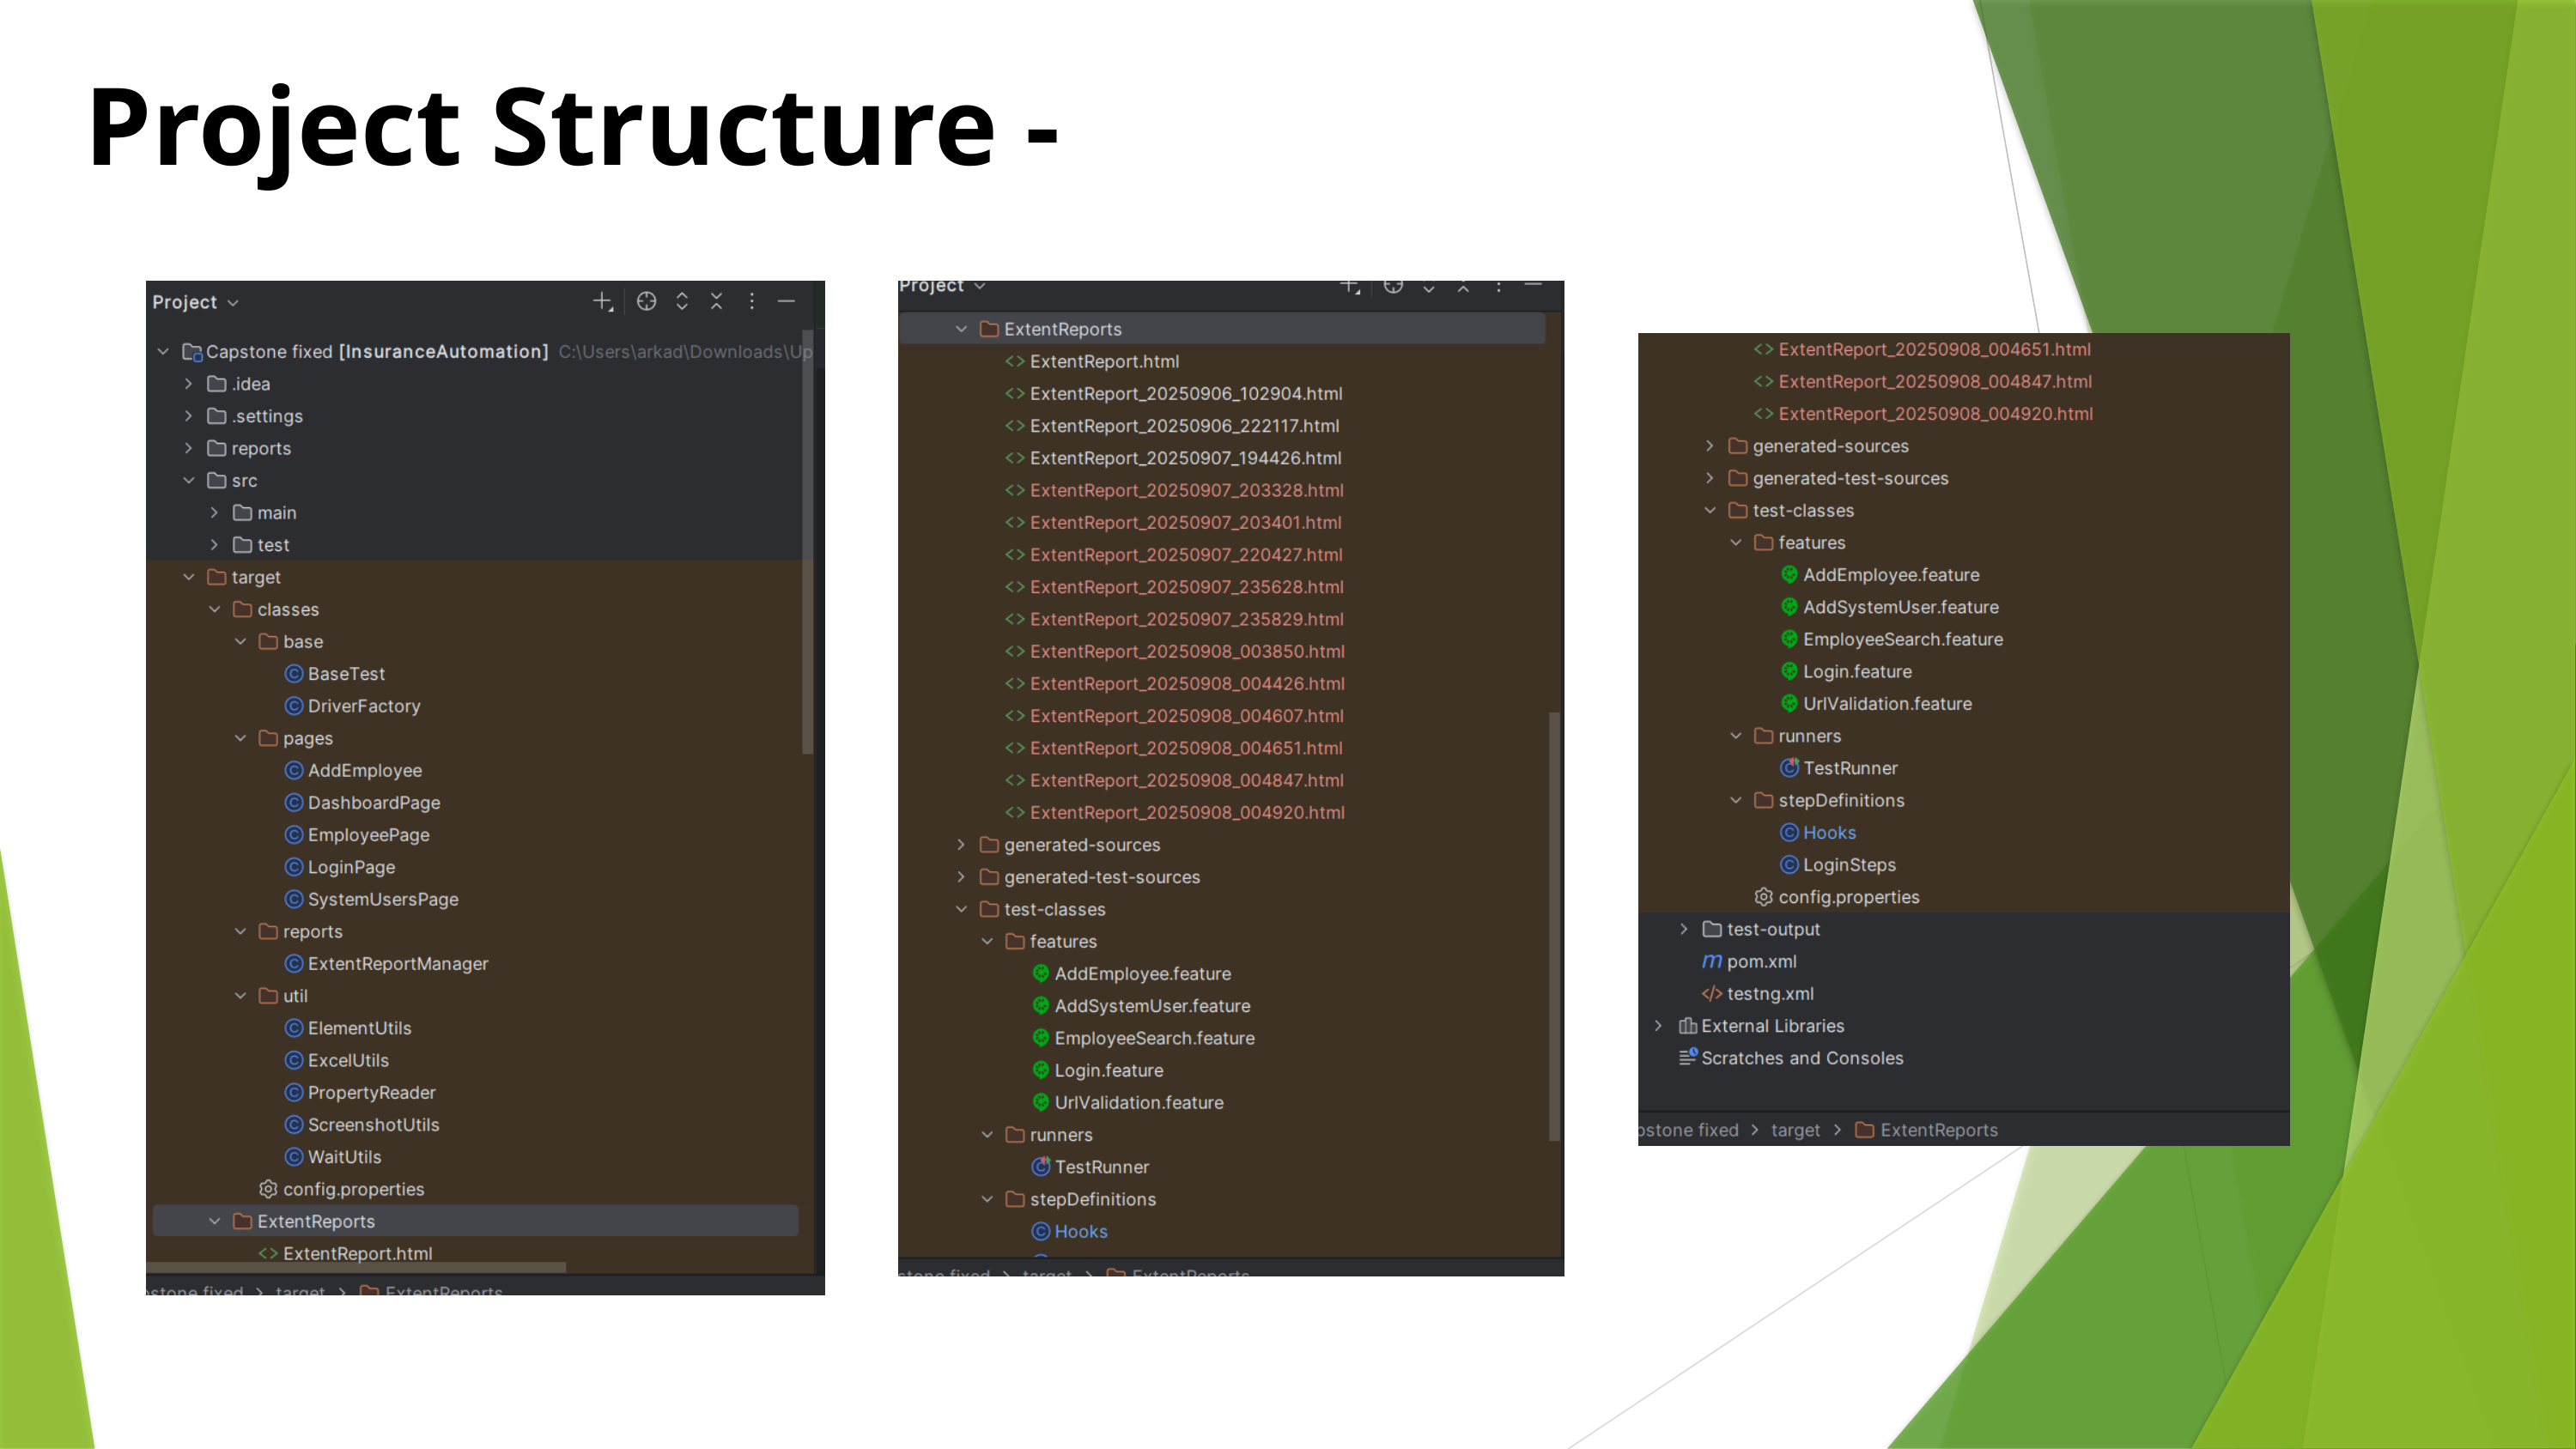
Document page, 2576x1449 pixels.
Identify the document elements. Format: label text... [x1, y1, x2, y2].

picture [1637, 332, 2291, 1146]
picture [898, 280, 1565, 1276]
picture [145, 280, 825, 1296]
text_box Project Structure - [84, 23, 1564, 187]
